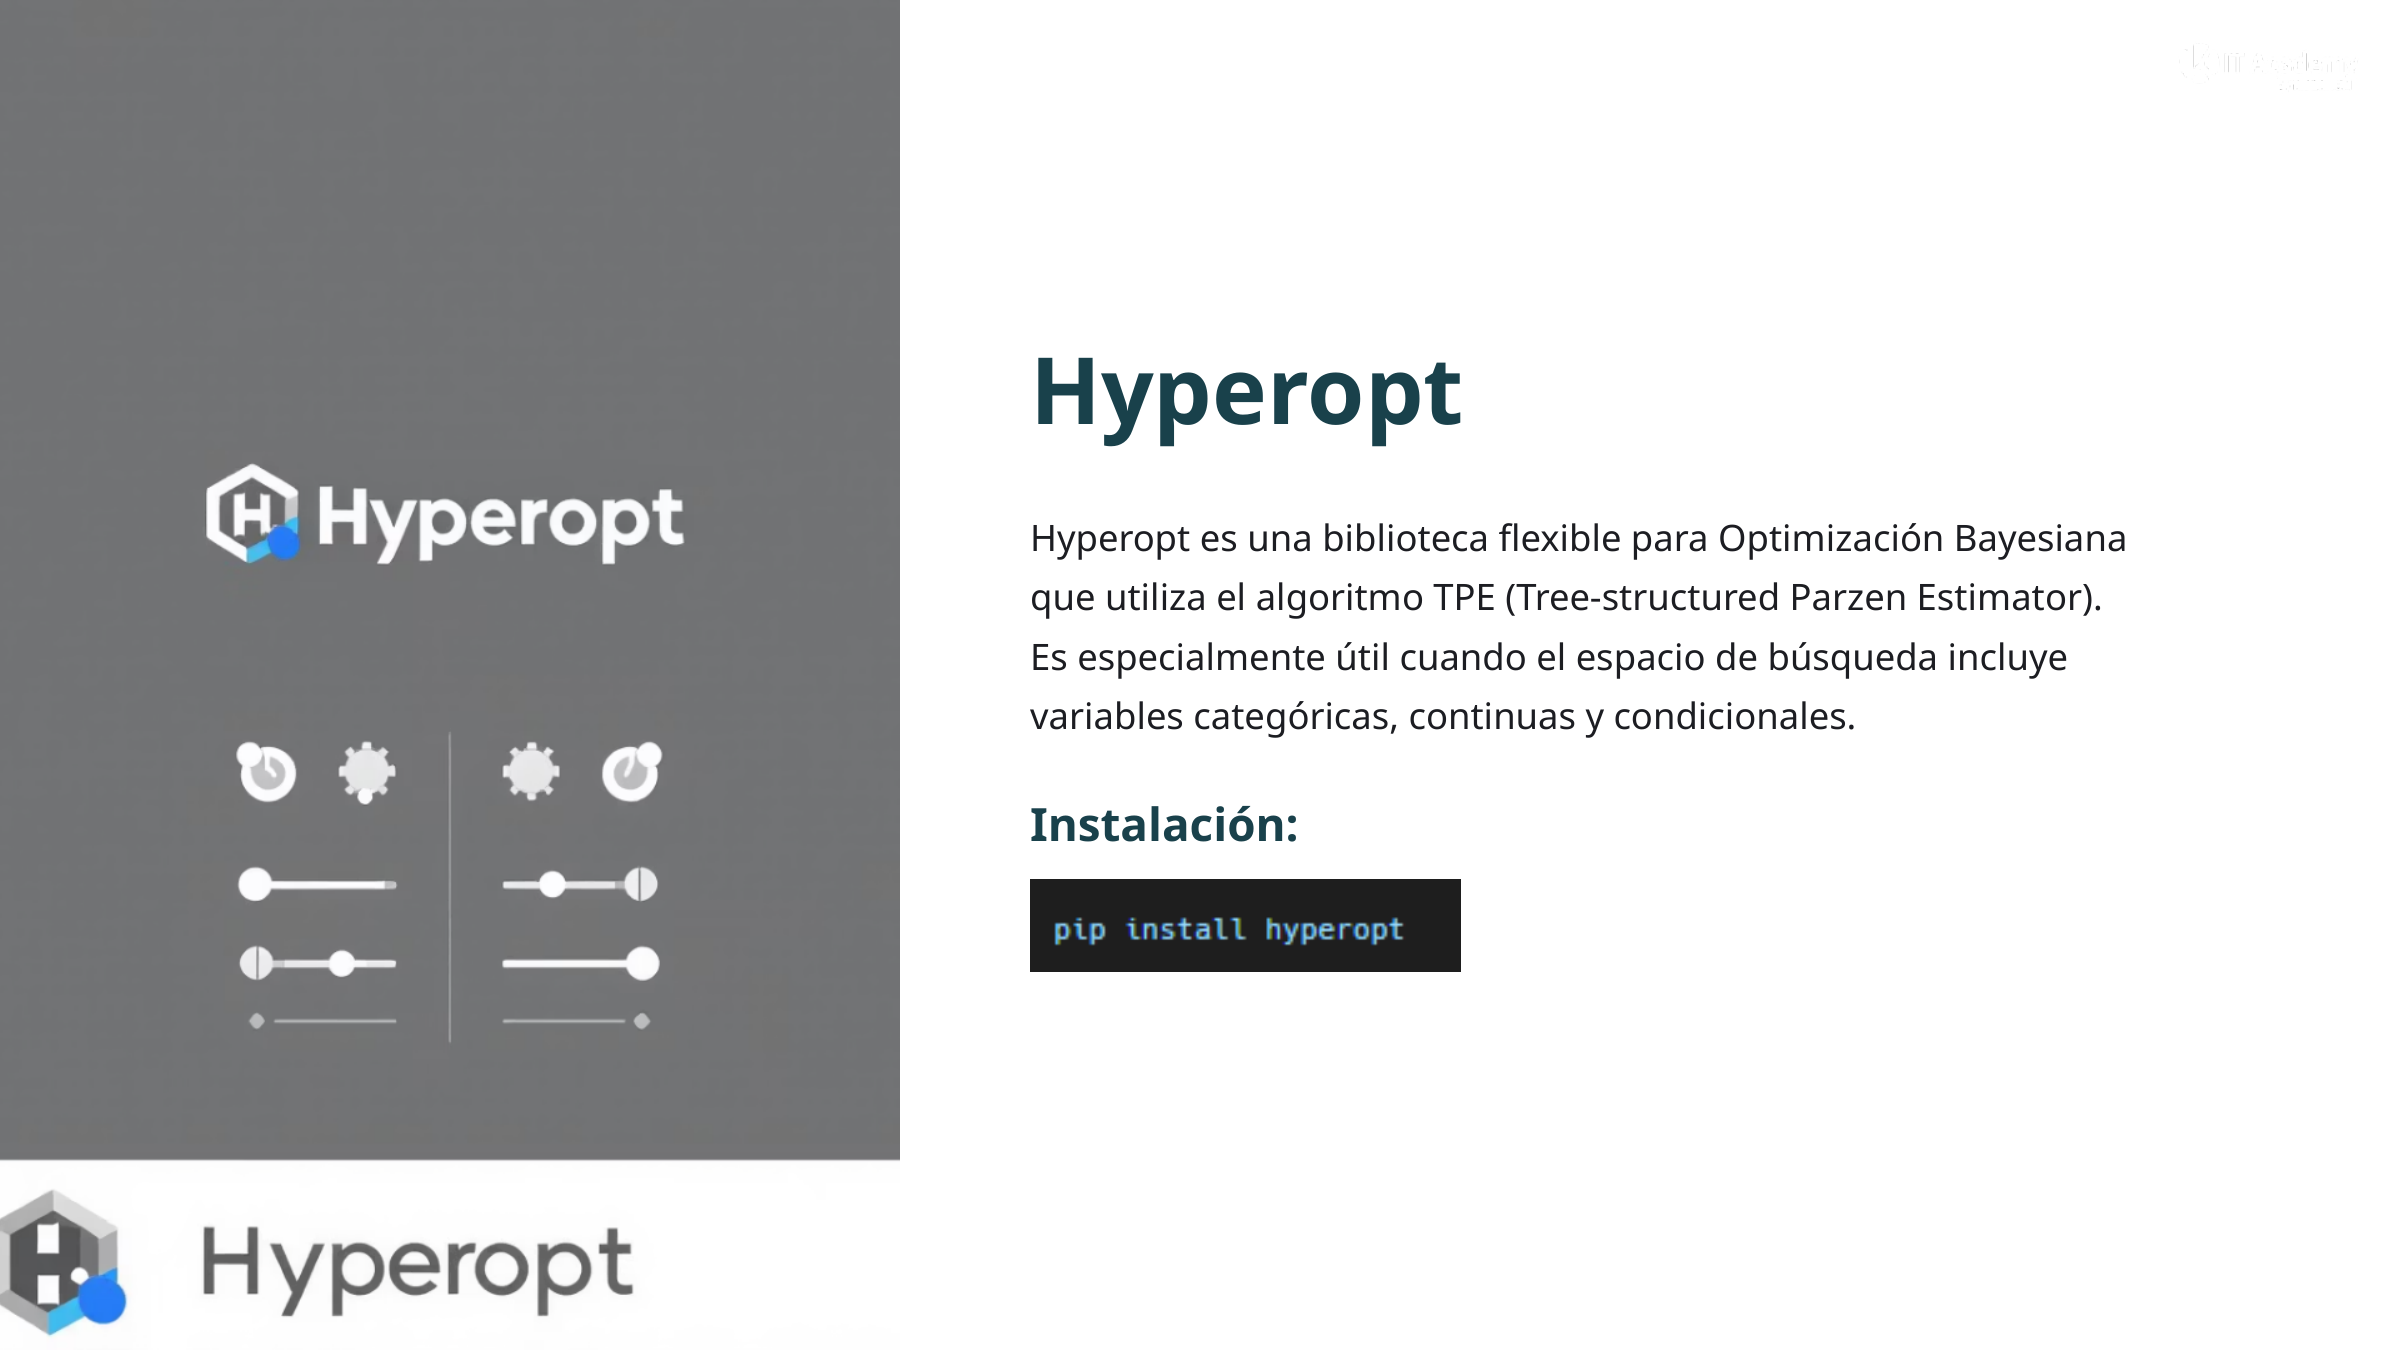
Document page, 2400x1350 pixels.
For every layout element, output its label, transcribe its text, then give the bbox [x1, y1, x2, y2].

text_box Hyperopt es una biblioteca flexible para Optimización Bayesiana que utiliza el algoritmo TPE (Tree-structured Parzen Estimator). Es especialmente útil cuando el espacio de búsqueda incluye variables categóricas, continuas y condicionales. [1030, 499, 2130, 738]
picture [2167, 37, 2363, 101]
picture [1030, 879, 1461, 972]
text_box Hyperopt [1030, 327, 1961, 444]
text_box Instalación: [1030, 793, 1496, 852]
picture [0, 0, 900, 1350]
